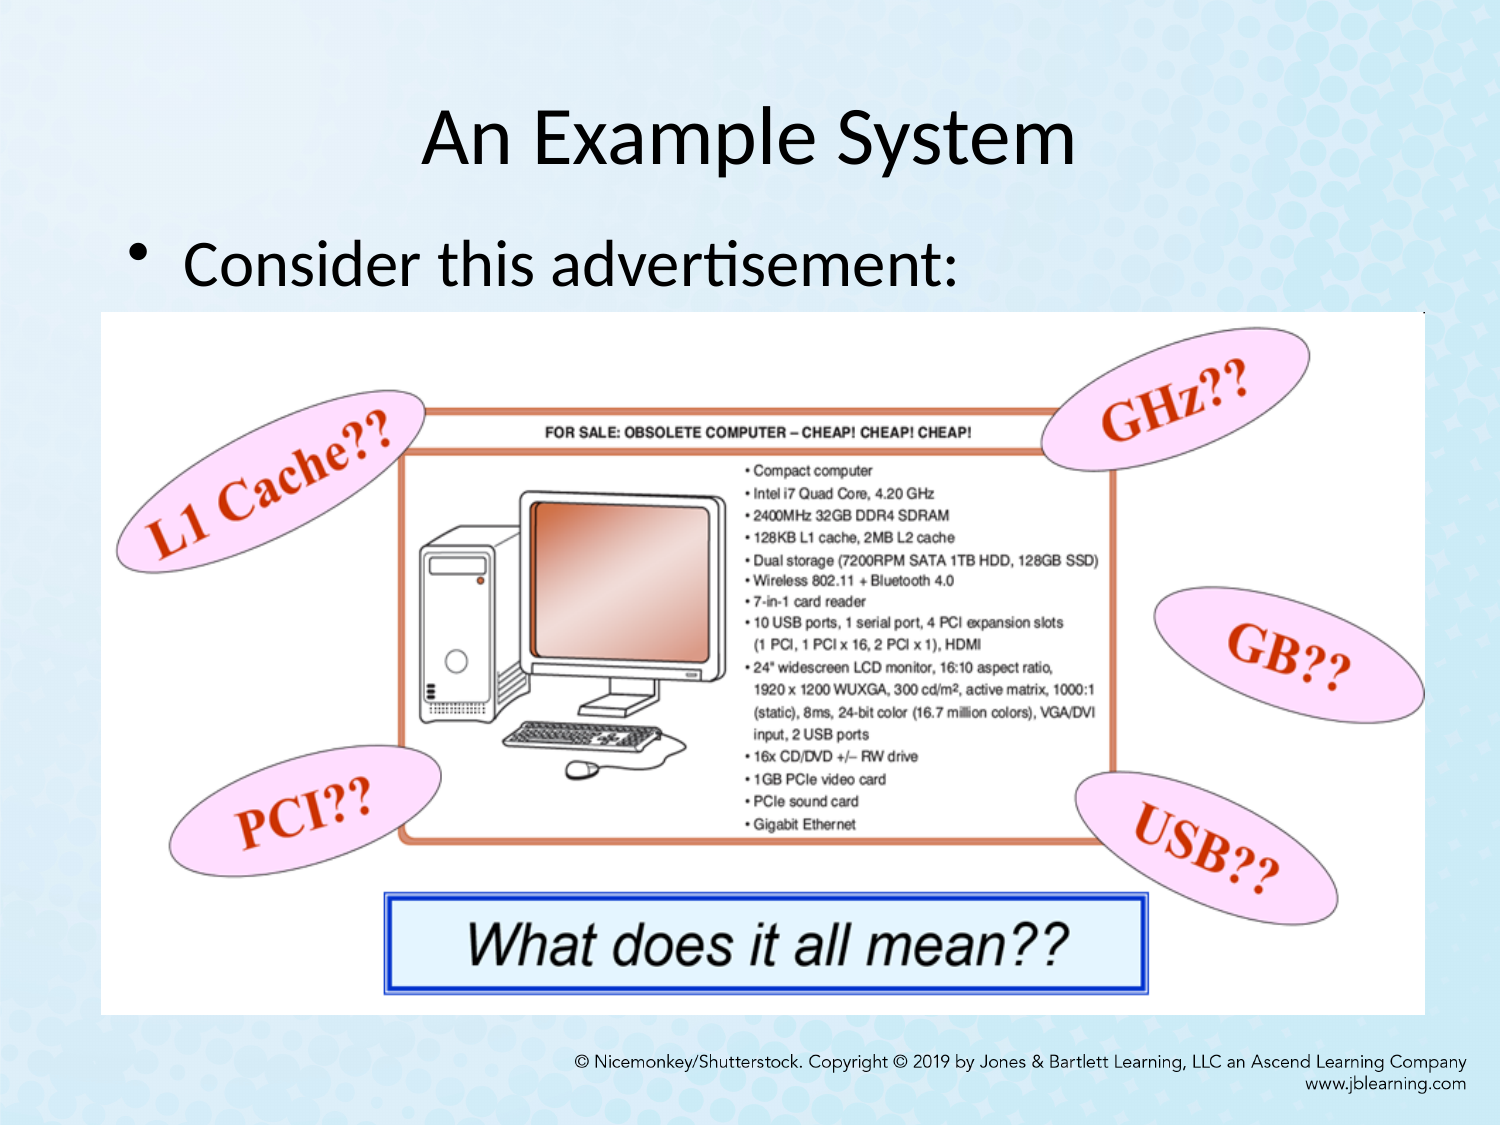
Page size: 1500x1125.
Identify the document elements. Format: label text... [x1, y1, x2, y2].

list Consider this advertisement: [112, 212, 1388, 310]
title An Example System [112, 37, 1388, 212]
picture [0, 0, 1500, 1125]
